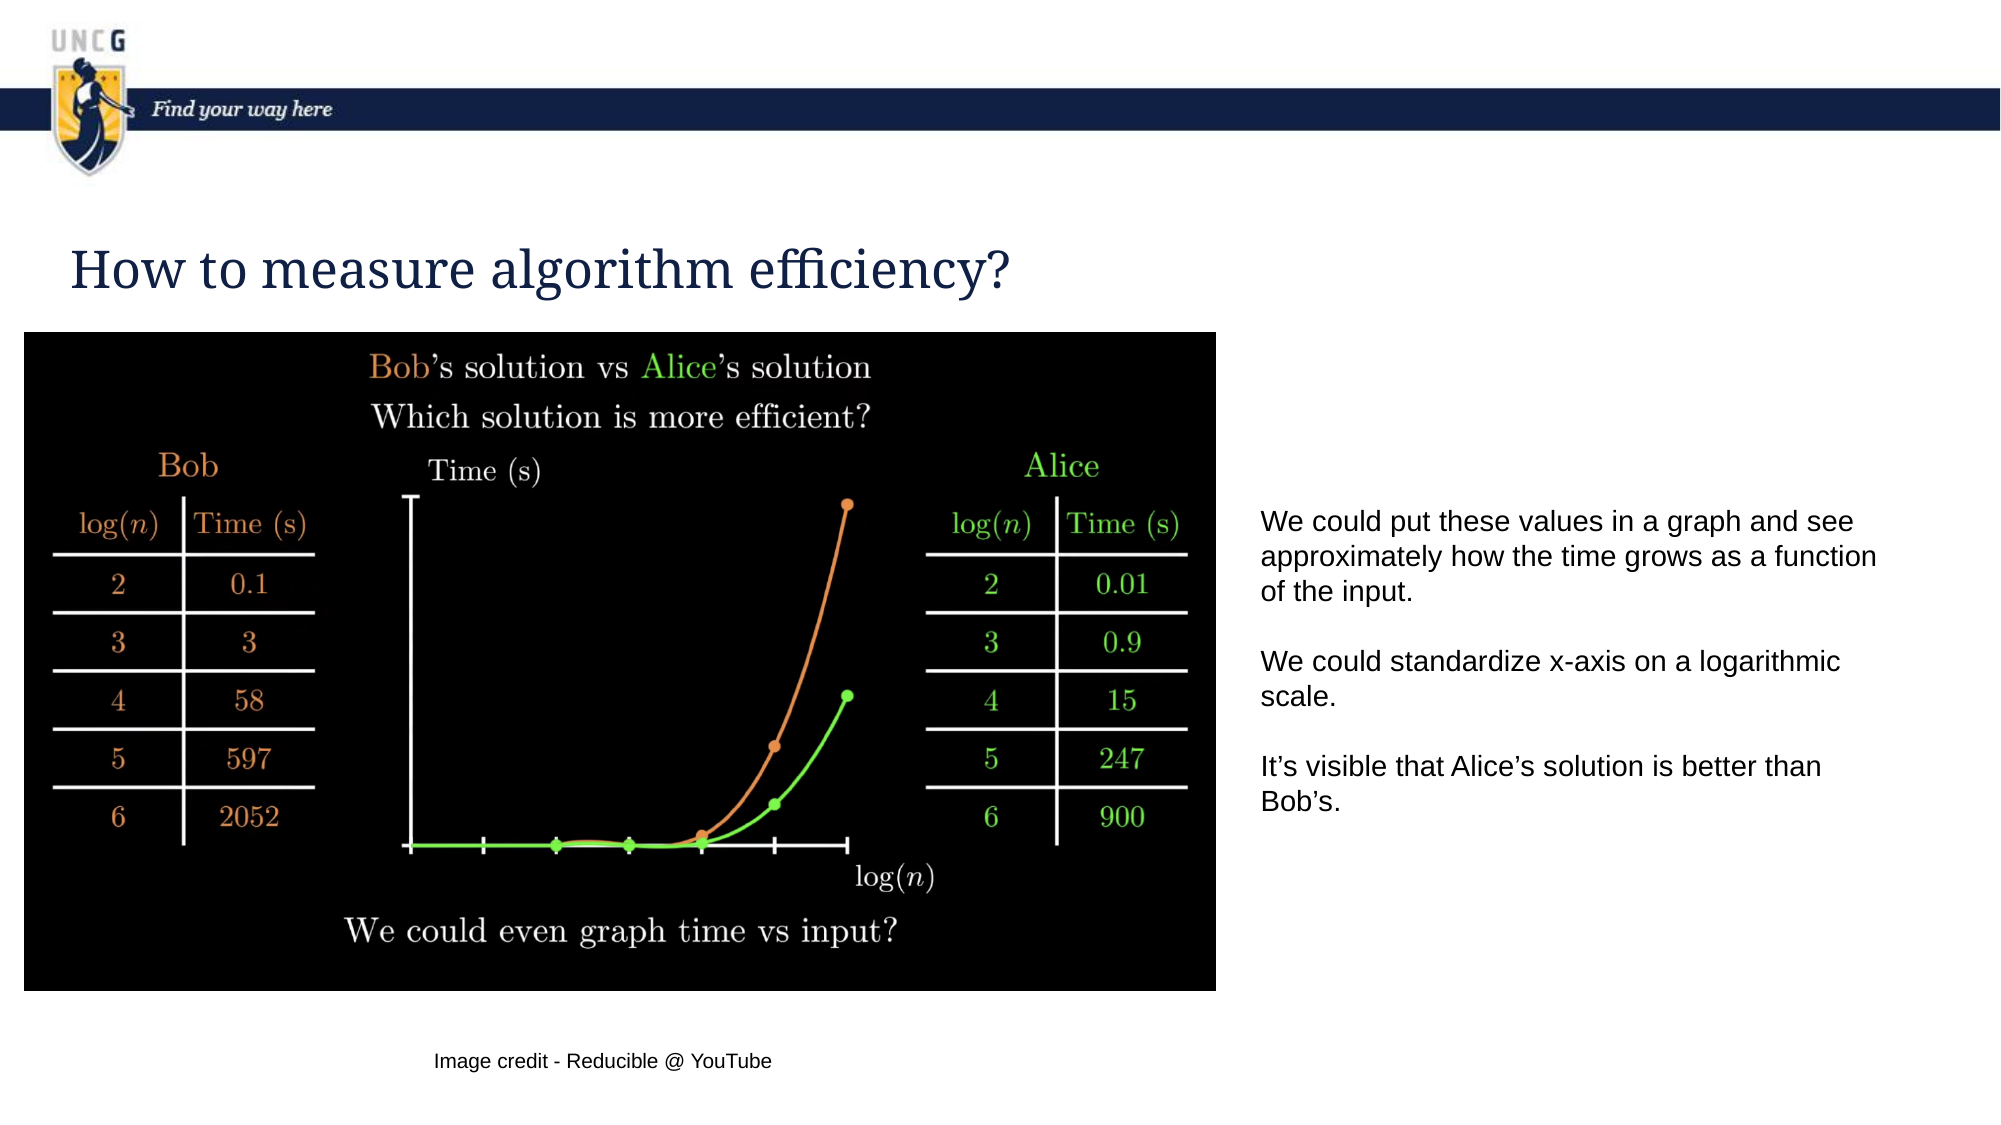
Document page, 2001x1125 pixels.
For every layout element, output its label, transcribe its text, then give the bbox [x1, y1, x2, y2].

text_box Image credit - Reducible @ YouTube [418, 1034, 879, 1085]
picture [0, 0, 2001, 1125]
title How to measure algorithm efficiency? [55, 192, 1556, 308]
text_box We could put these values in a graph and see approximately how the time grows as a function of the input. We could standardize x-axis on a logarithmic scale. It’s visible that Alice’s solution is better than Bob’s. [1245, 487, 1904, 832]
